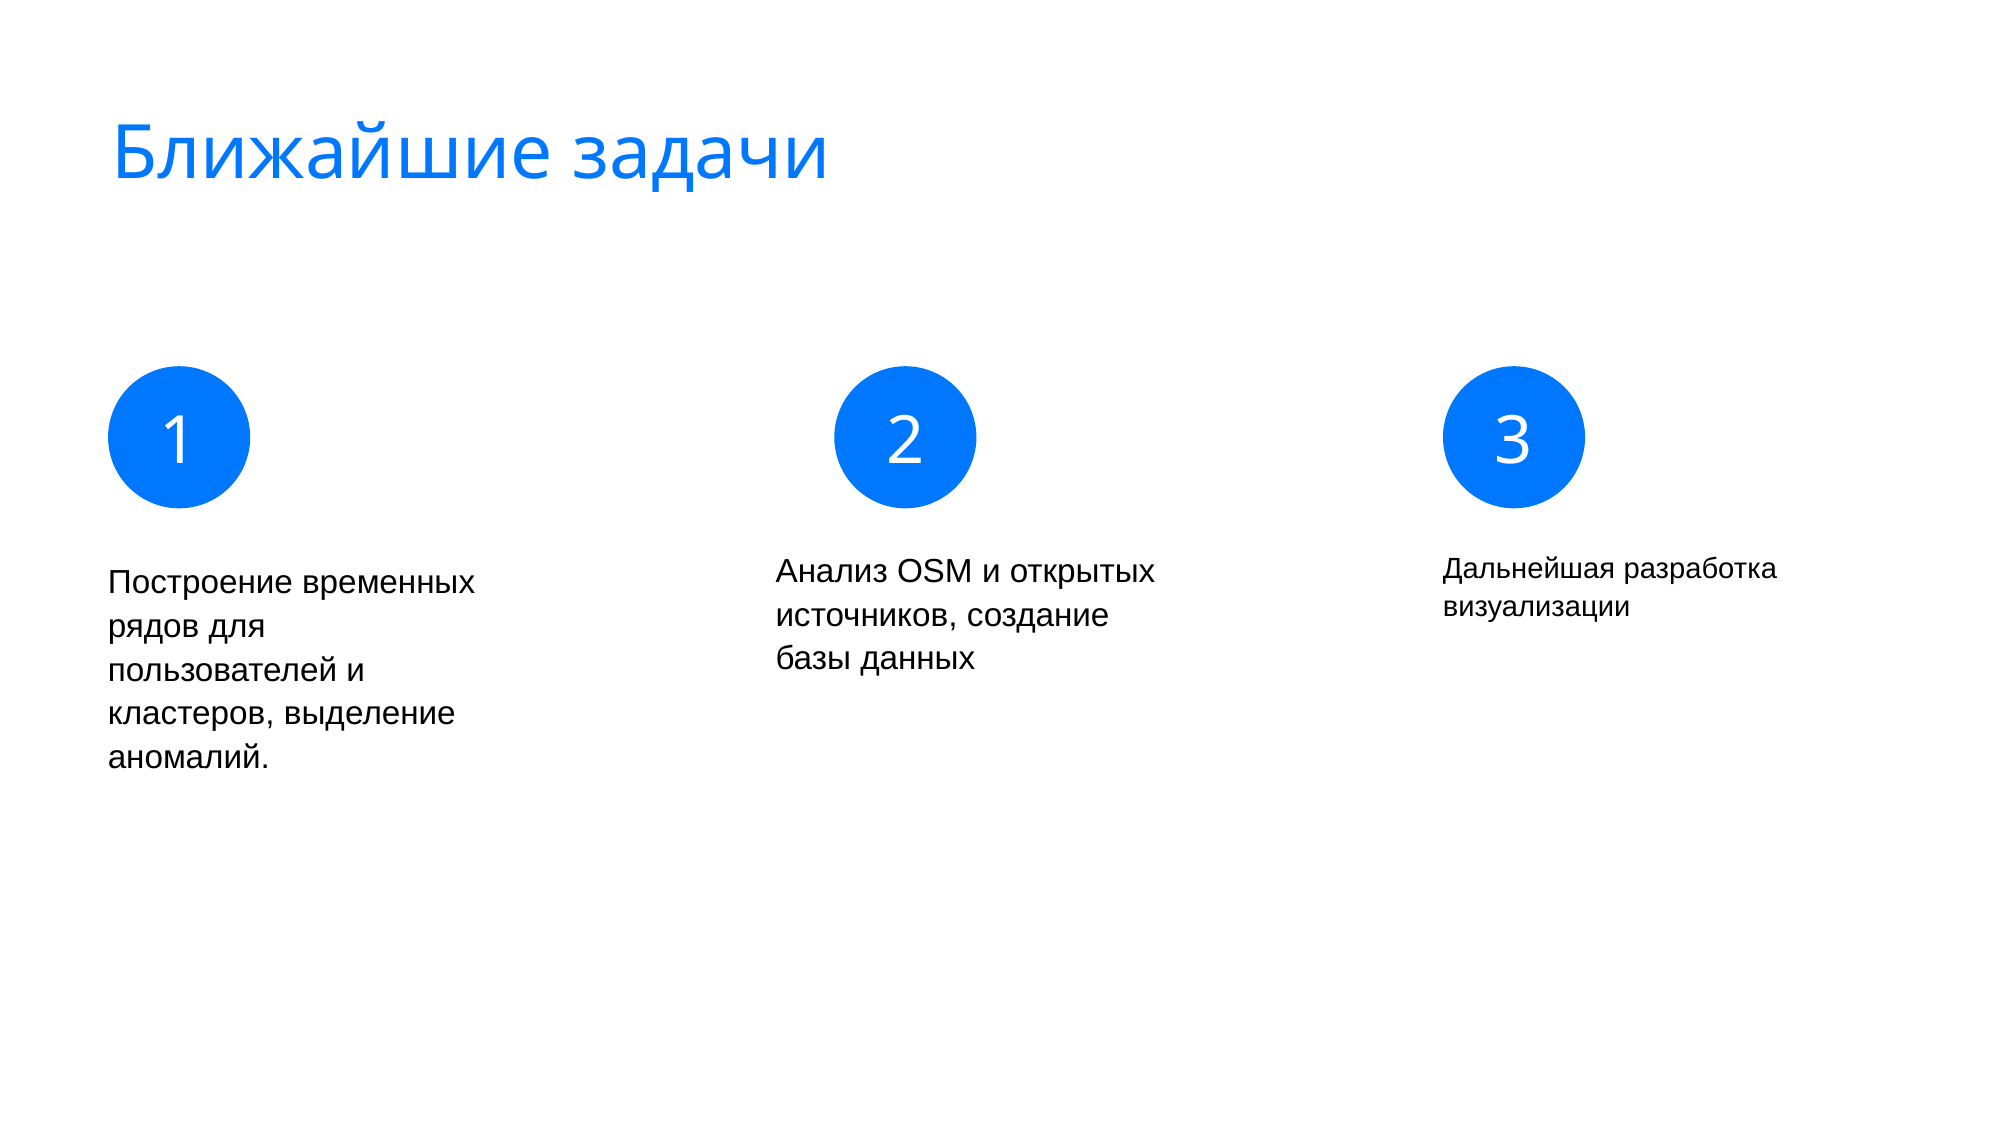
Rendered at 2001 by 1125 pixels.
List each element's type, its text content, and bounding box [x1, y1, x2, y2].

title Ближайшие задачи [111, 113, 1896, 291]
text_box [107, 365, 1854, 908]
